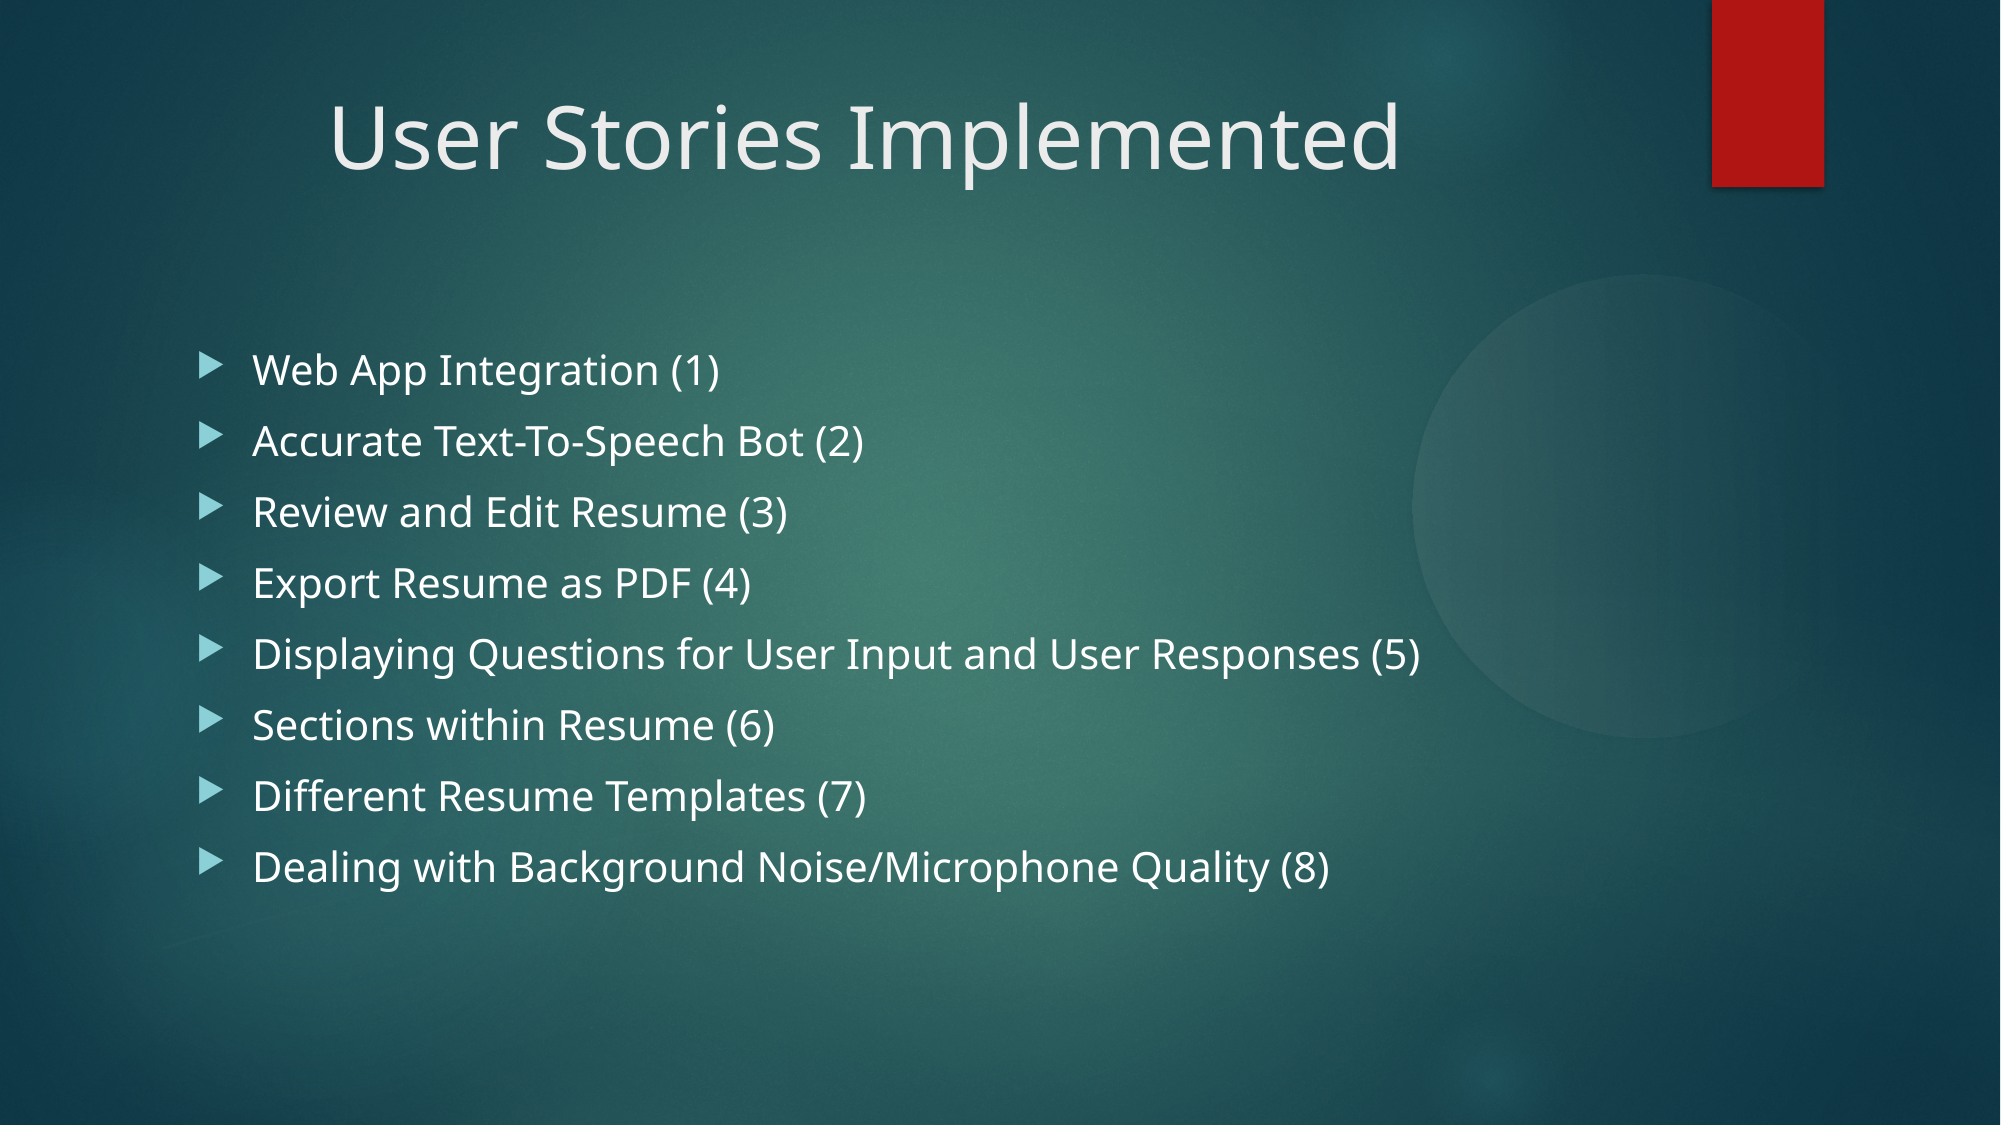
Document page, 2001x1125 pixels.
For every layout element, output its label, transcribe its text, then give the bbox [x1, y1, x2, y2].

text_box User Stories Implemented [106, 74, 1649, 304]
picture [0, 0, 2001, 1125]
text_box Web App Integration (1) Accurate Text-To-Speech Bot (2) Review and Edit Resume (3) Export Resume as PDF (4) Displaying Questions for User Input and User Responses (5) Sections within Resume (6) Different Resume Templates (7) Dealing with Background Noise/Microphone Quality (8) [181, 336, 1649, 1025]
